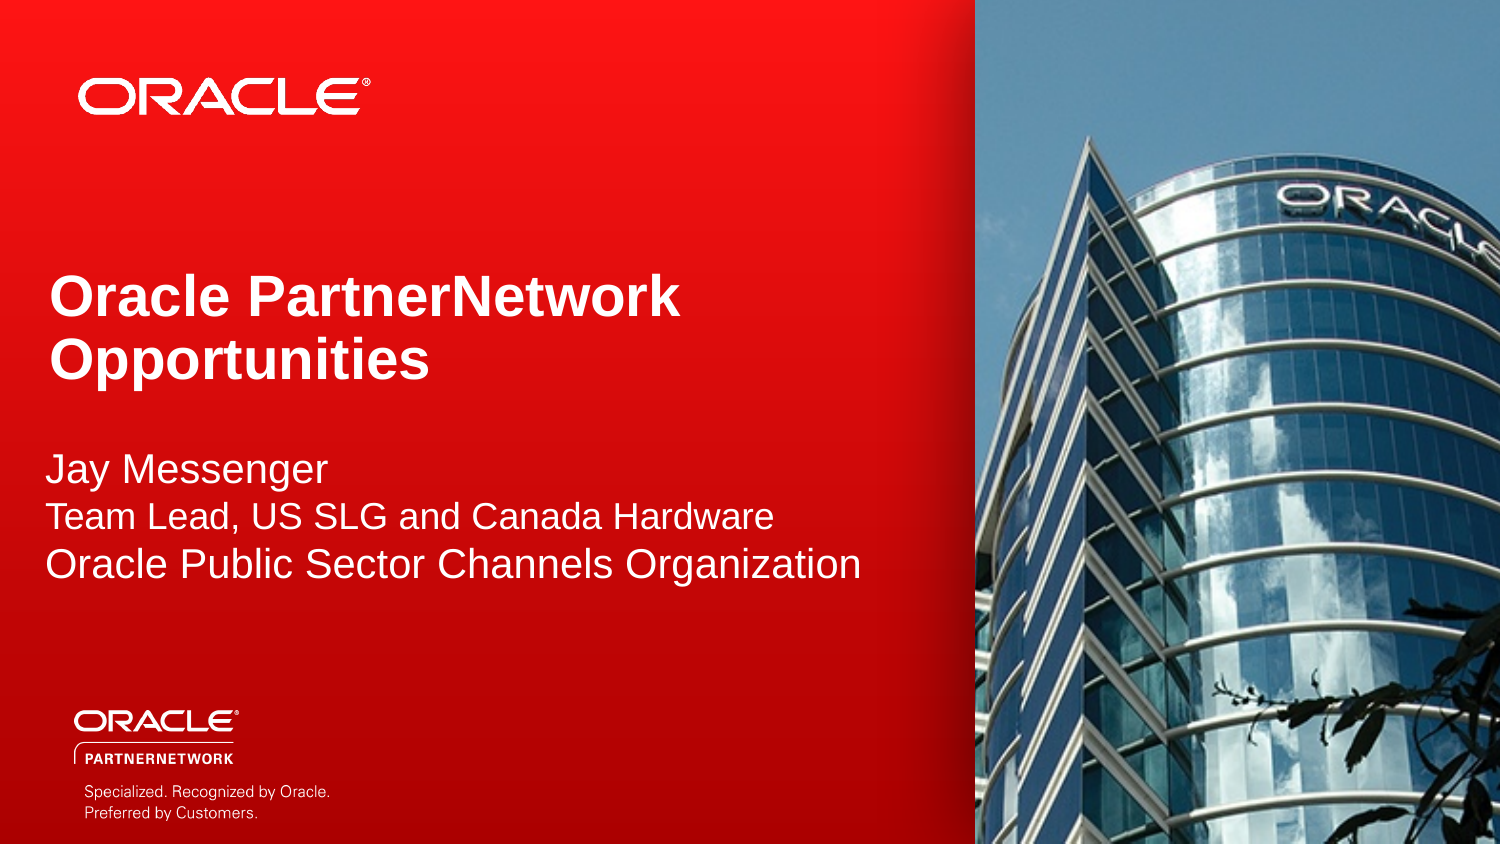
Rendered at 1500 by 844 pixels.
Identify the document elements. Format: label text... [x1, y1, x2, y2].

picture [974, 0, 1500, 844]
picture [42, 41, 396, 151]
list Jay Messenger Team Lead, US SLG and Canada Hardware Oracle Public Sector Channels Organization [45, 441, 947, 608]
picture [73, 710, 330, 821]
title Oracle PartnerNetwork Opportunities [49, 190, 875, 393]
